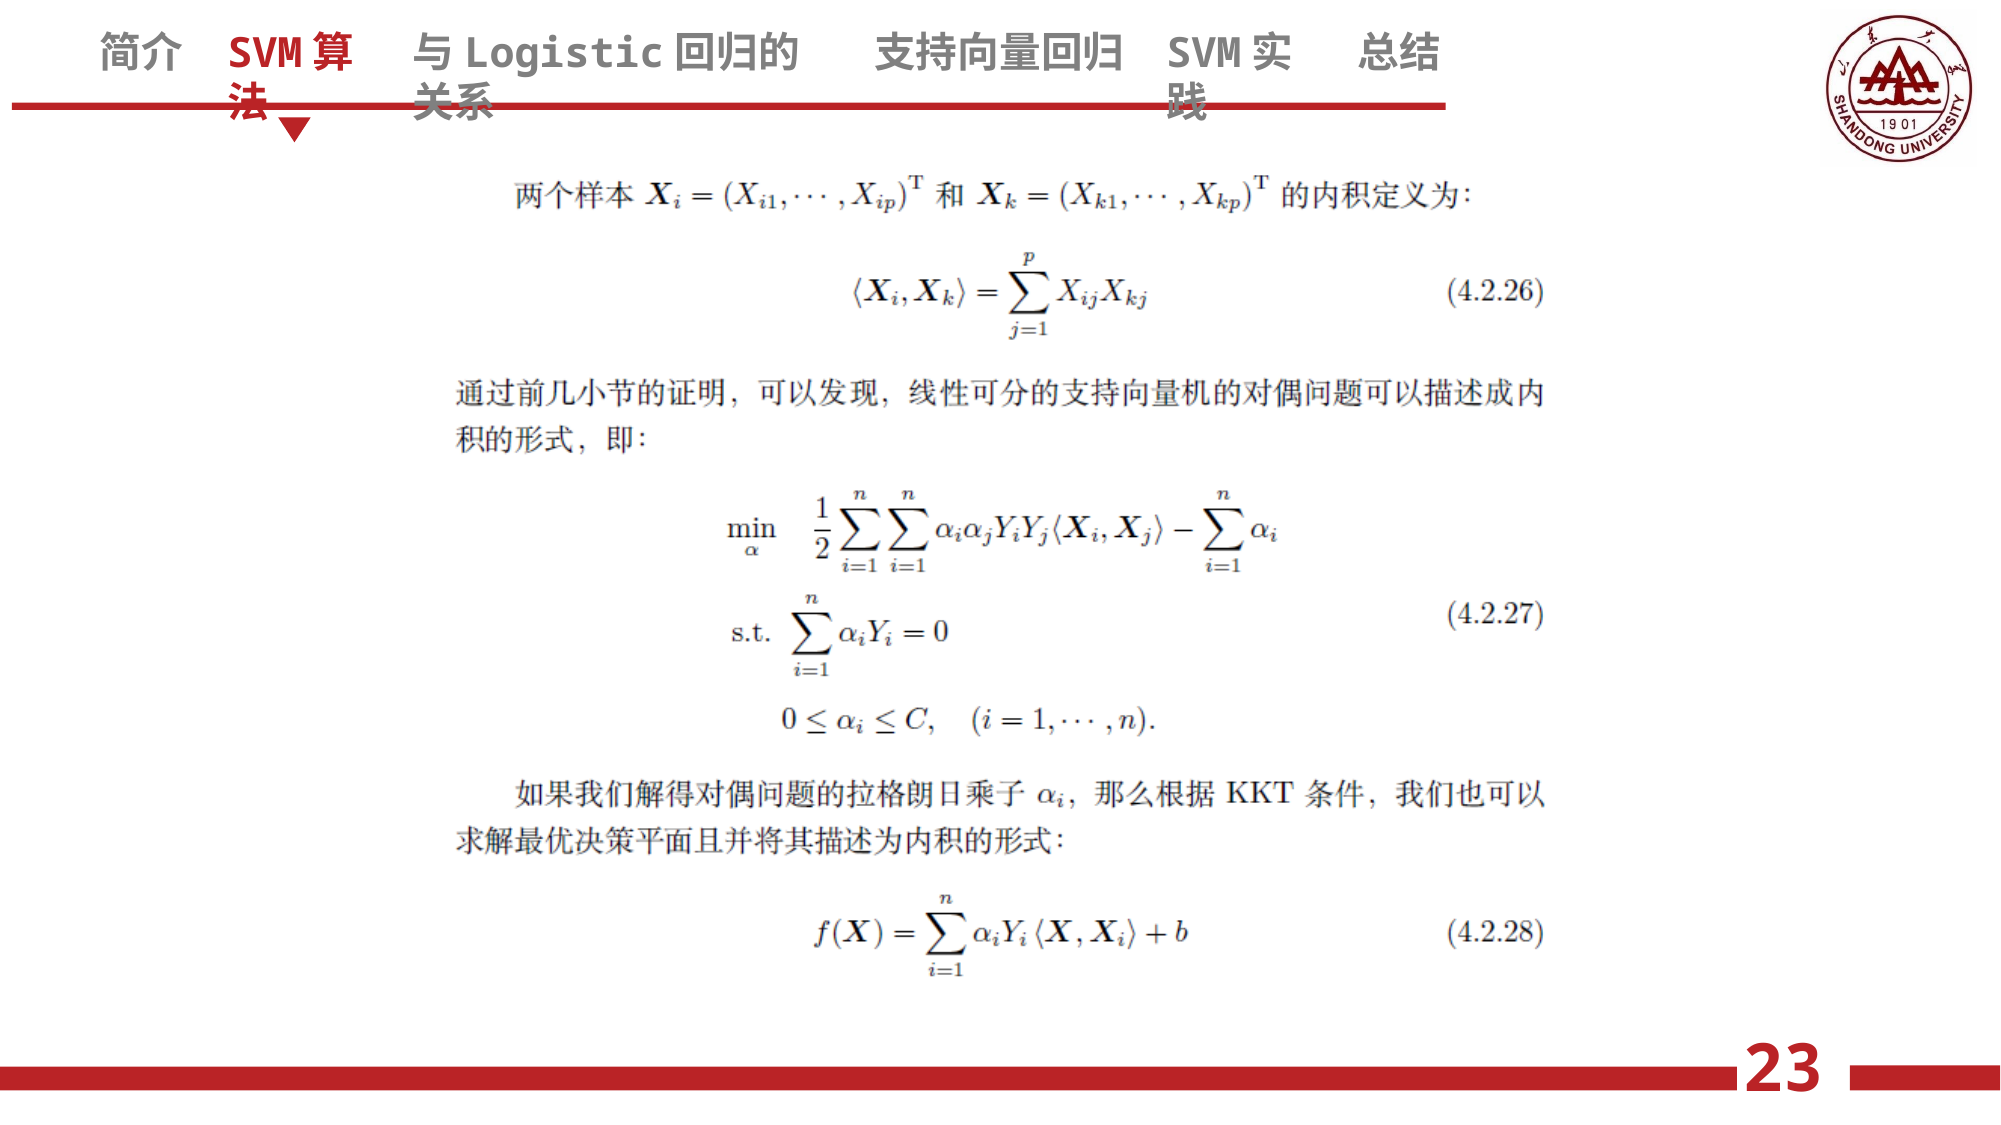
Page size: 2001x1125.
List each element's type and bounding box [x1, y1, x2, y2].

picture [454, 171, 1546, 986]
picture [1820, 9, 1977, 167]
